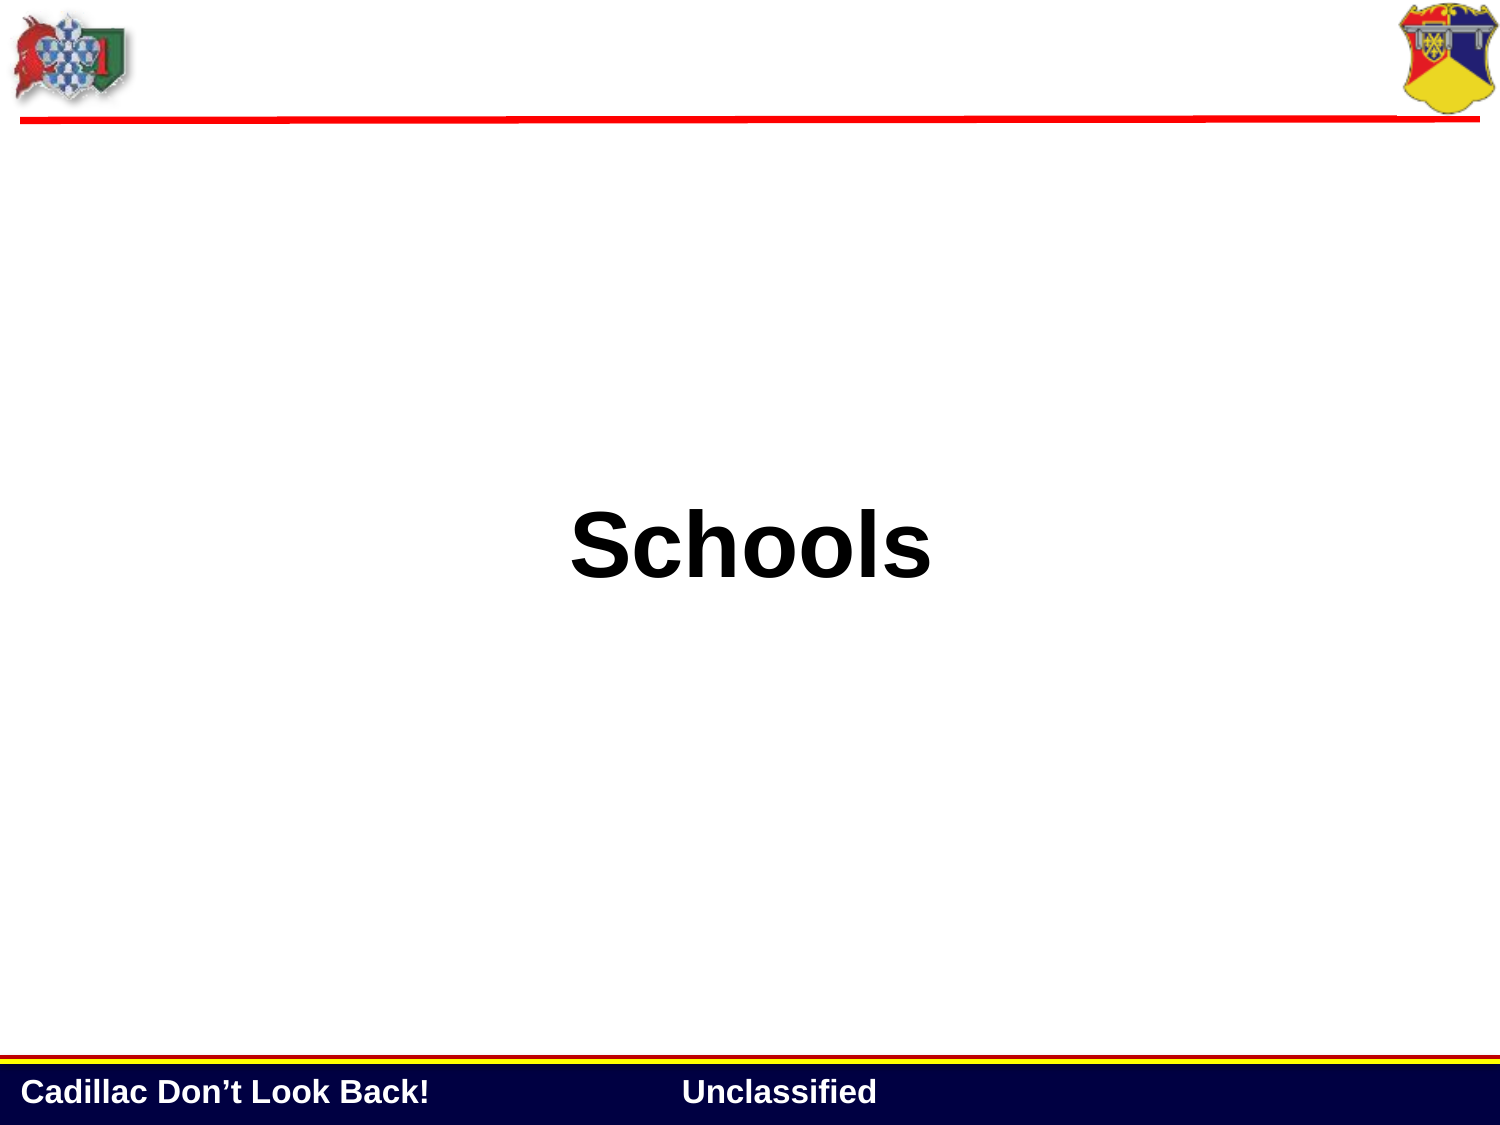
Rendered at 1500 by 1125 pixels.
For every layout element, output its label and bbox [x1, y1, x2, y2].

picture [1397, 2, 1500, 116]
picture [10, 11, 129, 103]
text_box [189, 476, 1315, 694]
